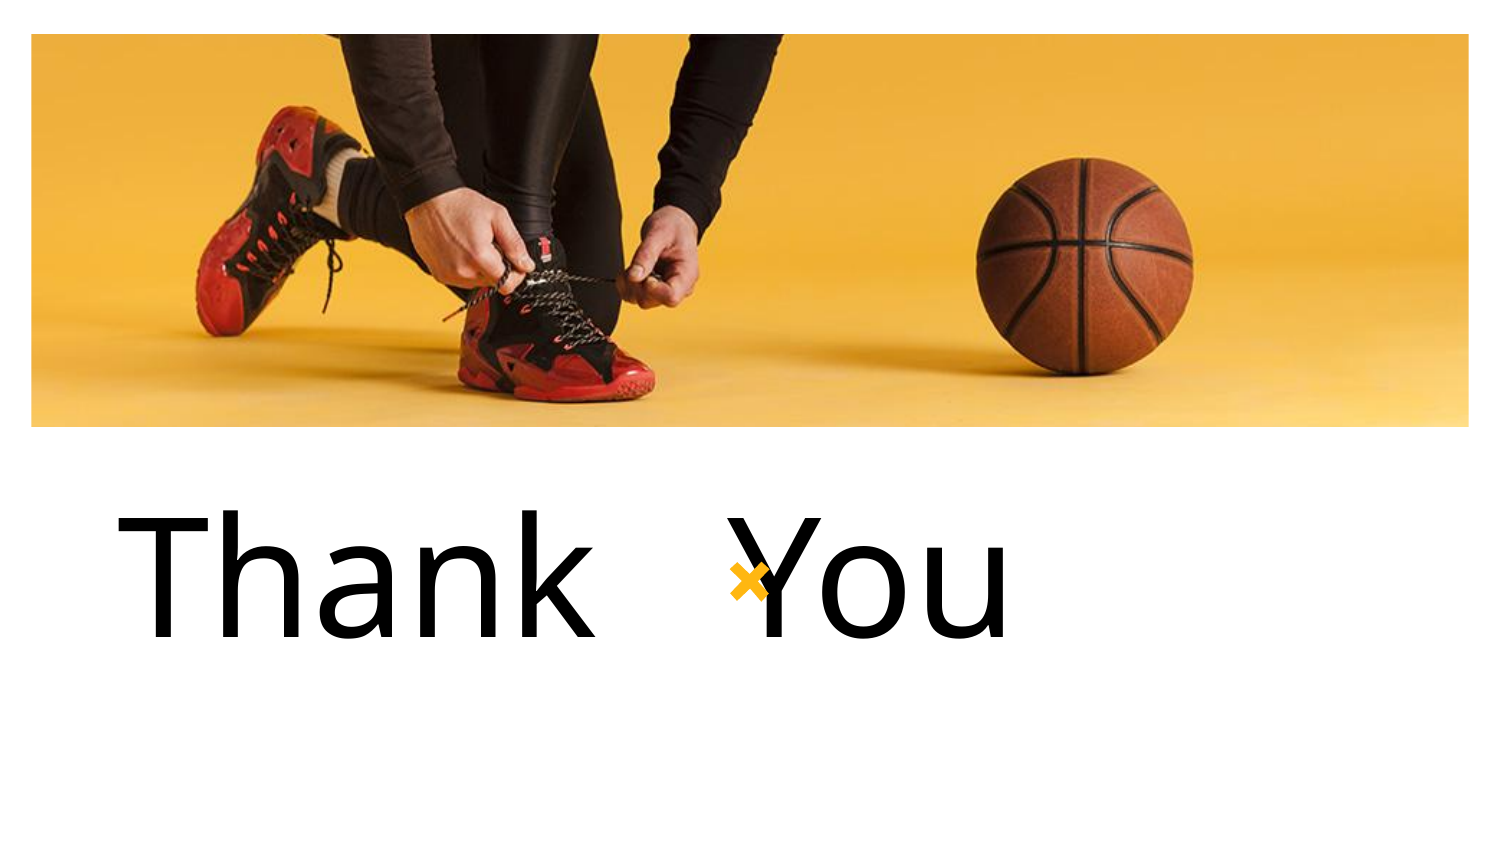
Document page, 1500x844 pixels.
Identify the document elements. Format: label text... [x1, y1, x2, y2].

text_box [729, 561, 770, 602]
title Thank You [102, 435, 1366, 686]
picture [31, 34, 1469, 427]
